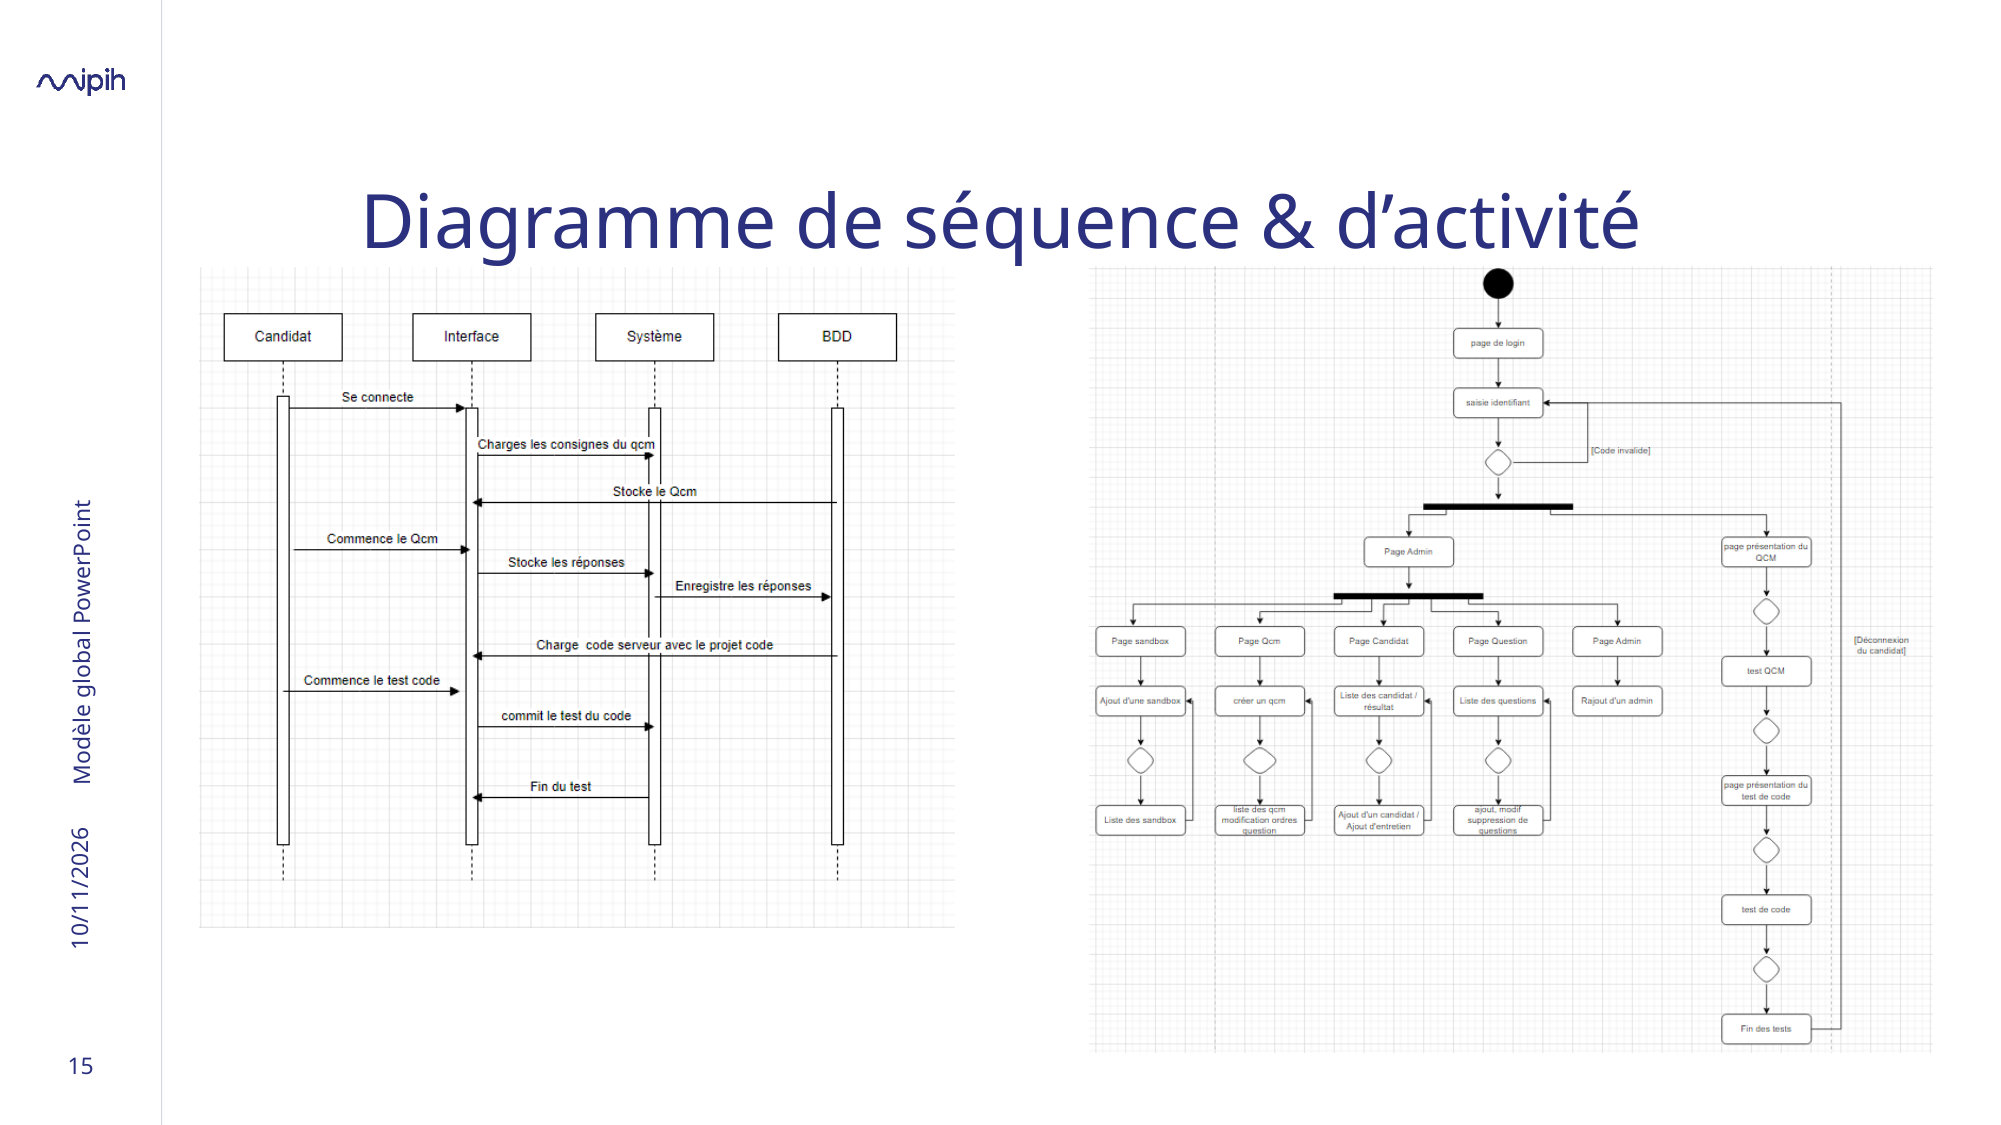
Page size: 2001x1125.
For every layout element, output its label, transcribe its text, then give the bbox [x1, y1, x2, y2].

picture [36, 68, 125, 96]
picture [1089, 266, 1933, 1053]
picture [199, 266, 956, 928]
footer Modèle global PowerPoint [58, 150, 104, 792]
title Diagramme de séquence & d’activité [306, 163, 1697, 286]
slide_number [58, 806, 104, 951]
